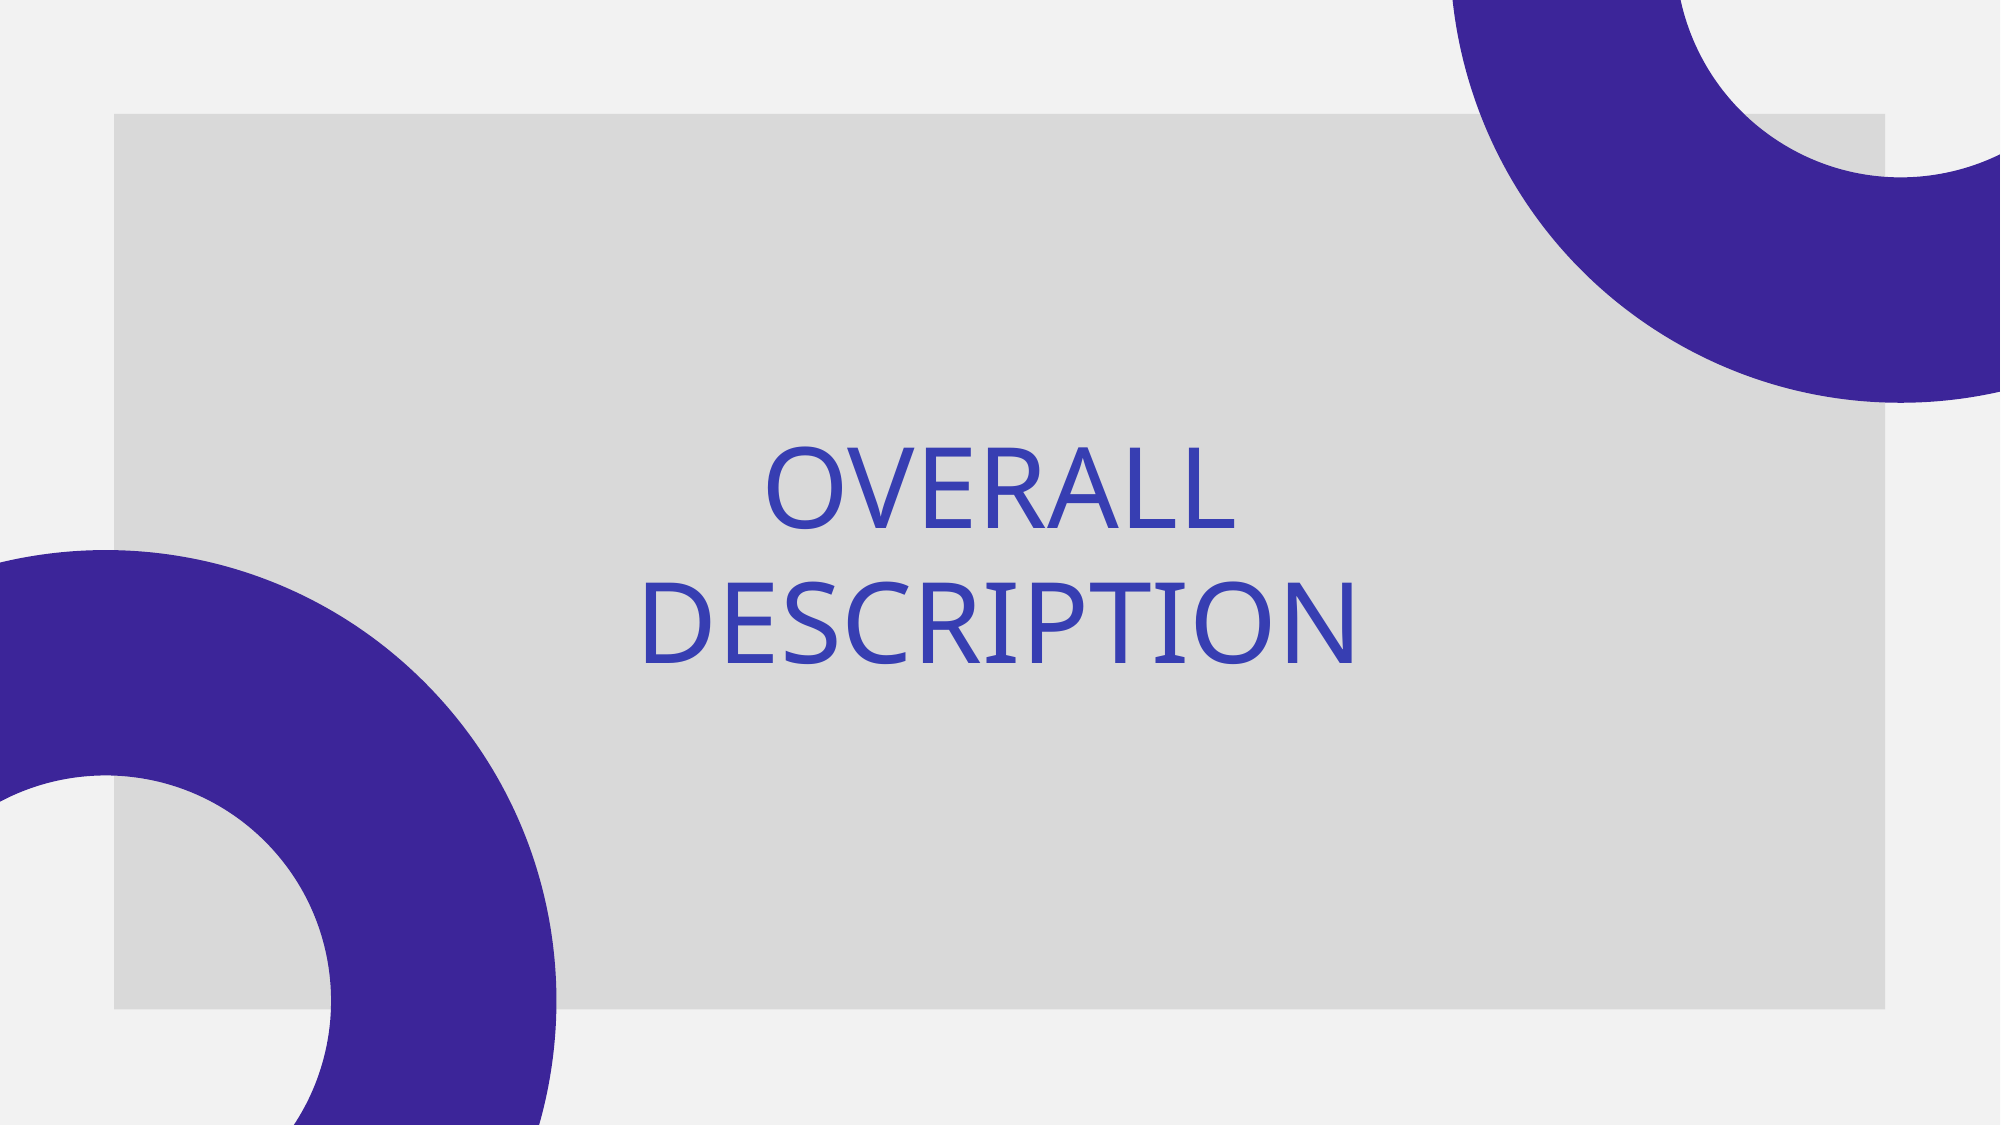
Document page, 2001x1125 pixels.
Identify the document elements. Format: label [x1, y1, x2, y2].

text_box [292, 1008, 558, 1125]
text_box [1886, 153, 2000, 404]
picture [114, 113, 1886, 1008]
text_box [1451, 0, 1745, 113]
text_box [0, 549, 114, 803]
